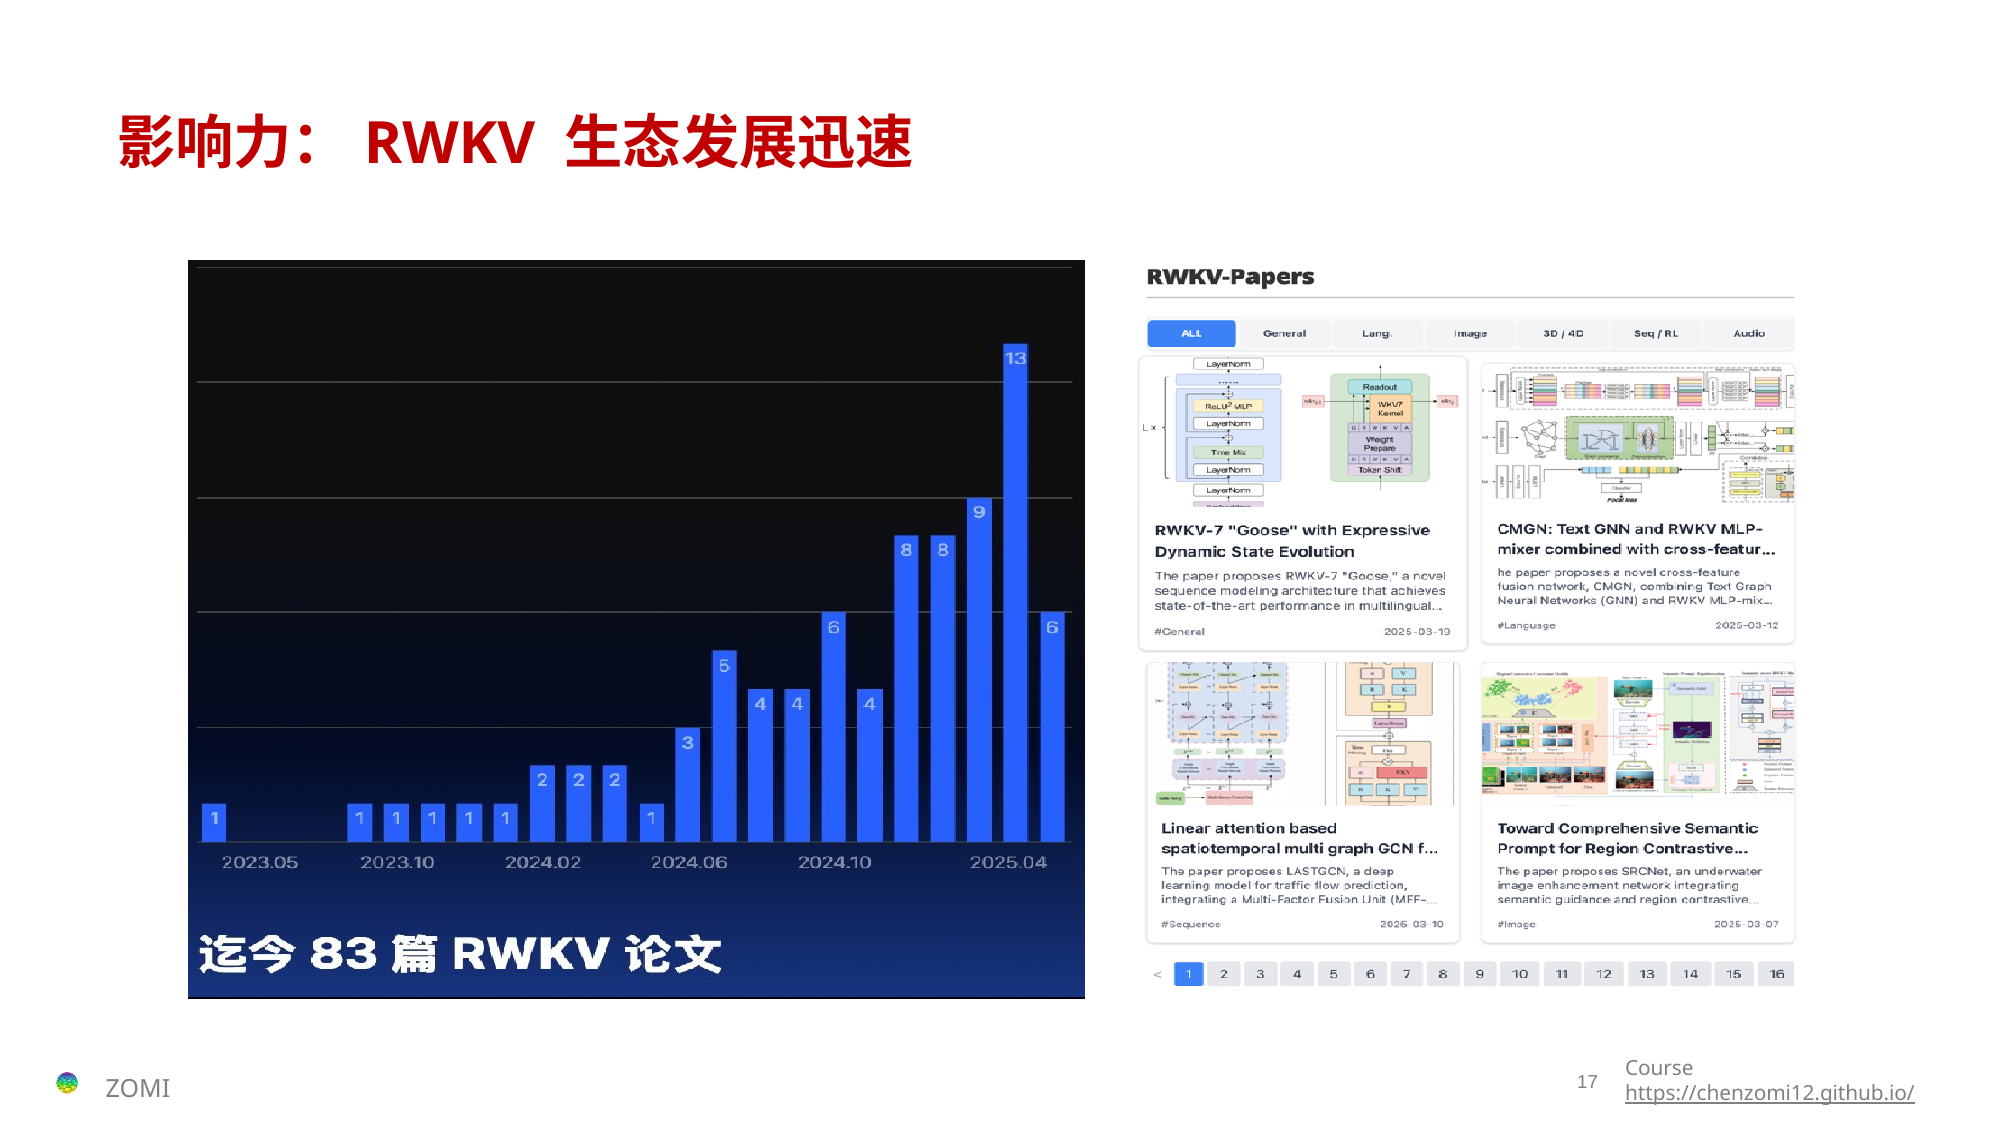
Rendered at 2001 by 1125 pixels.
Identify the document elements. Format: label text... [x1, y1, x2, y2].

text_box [188, 260, 1809, 999]
title 影响力：RWKV 生态发展迅速 [102, 91, 1901, 189]
picture [57, 1073, 77, 1093]
